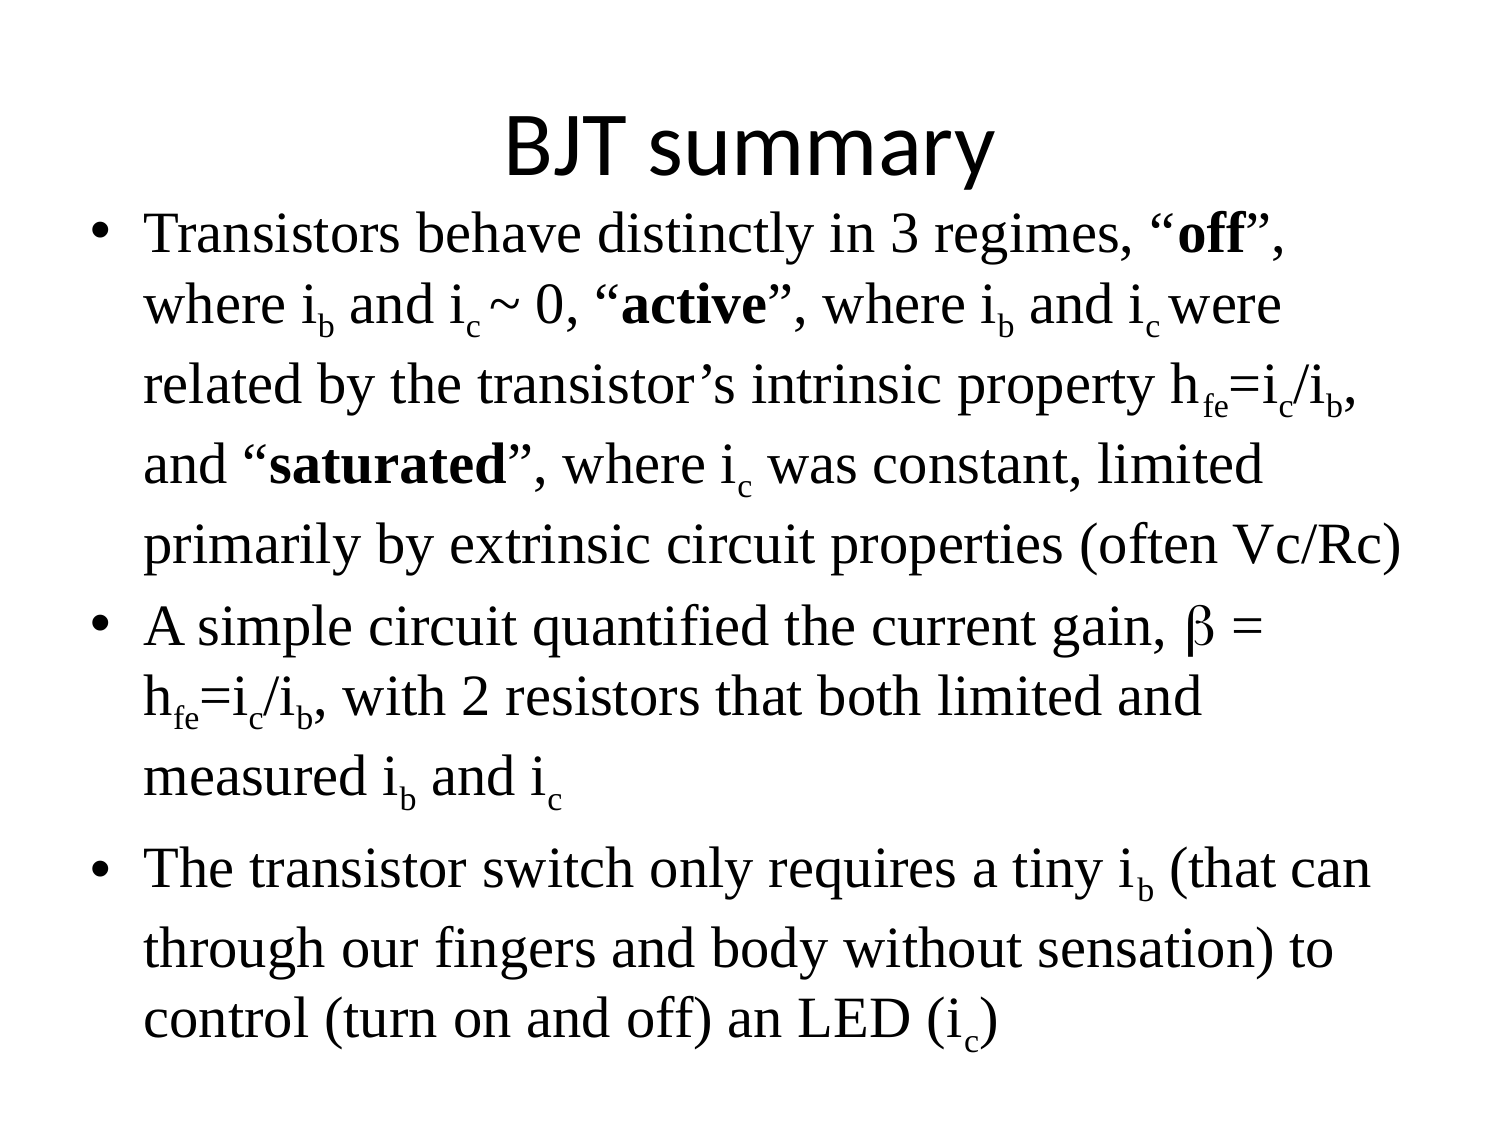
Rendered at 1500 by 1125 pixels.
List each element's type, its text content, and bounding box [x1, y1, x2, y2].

title BJT summary [74, 44, 1426, 186]
list Transistors behave distinctly in 3 regimes, “off”, where ib and ic ~ 0, “active”, where ib and ic were related by the transistor’s intrinsic property hfe=ic/ib, and “saturated”, where ic was constant, limited primarily by extrinsic circuit properties (often Vc/Rc) A simple circuit quantified the current gain, b = hfe=ic/ib, with 2 resistors that both limited and measured ib and ic The transistor switch only requires a tiny ib (that can through our fingers and body without sensation) to control (turn on and off) an LED (ic) [74, 186, 1426, 1083]
